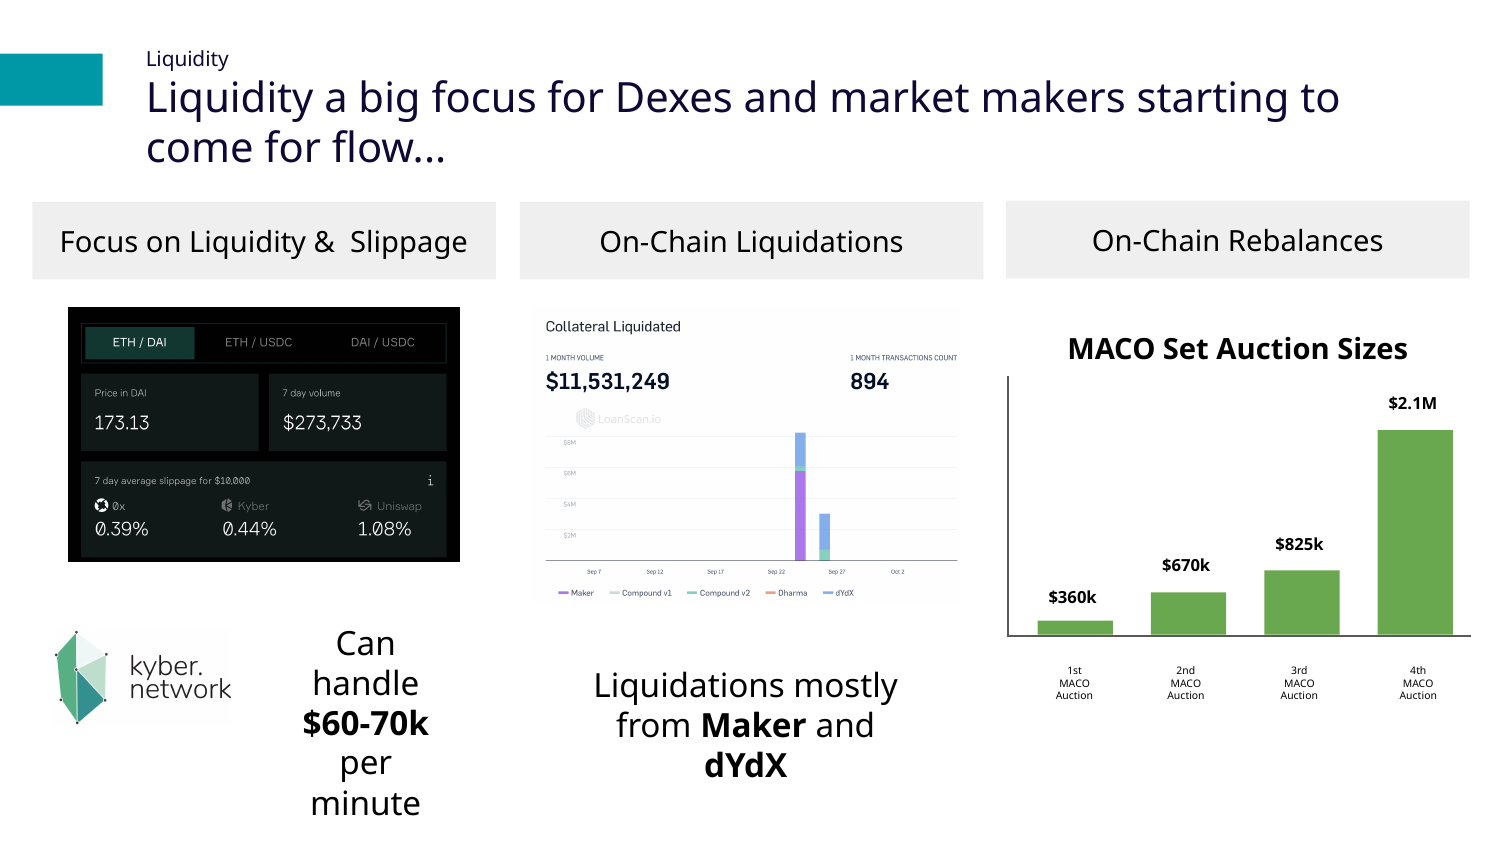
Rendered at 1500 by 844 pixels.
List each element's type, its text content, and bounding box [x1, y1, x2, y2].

text_box 1st MACO Auction [1040, 649, 1109, 692]
title Liquidity Liquidity a big focus for Dexes and market makers starting to come for flow... [130, 30, 1459, 125]
picture [68, 307, 460, 562]
text_box On-Chain Liquidations [519, 201, 984, 280]
text_box Liquidations mostly from Maker and dYdX [566, 649, 926, 776]
picture [531, 307, 961, 603]
text_box Can handle $60-70k per minute [265, 607, 467, 733]
text_box [1150, 605, 1227, 635]
text_box [1377, 442, 1453, 635]
text_box Focus on Liquidity & Slippage [32, 201, 496, 280]
text_box [1264, 584, 1340, 635]
text_box 2nd MACO Auction [1152, 649, 1220, 692]
text_box 4th MACO Auction [1384, 649, 1453, 692]
text_box $825k [1259, 519, 1340, 584]
text_box MACO Set Auction Sizes [1006, 315, 1470, 358]
text_box $670k [1146, 540, 1227, 605]
text_box On-Chain Rebalances [1006, 200, 1470, 279]
text_box $360k [1032, 572, 1113, 635]
picture [54, 630, 231, 725]
text_box $2.1M [1373, 377, 1453, 442]
text_box 3rd MACO Auction [1265, 649, 1334, 692]
